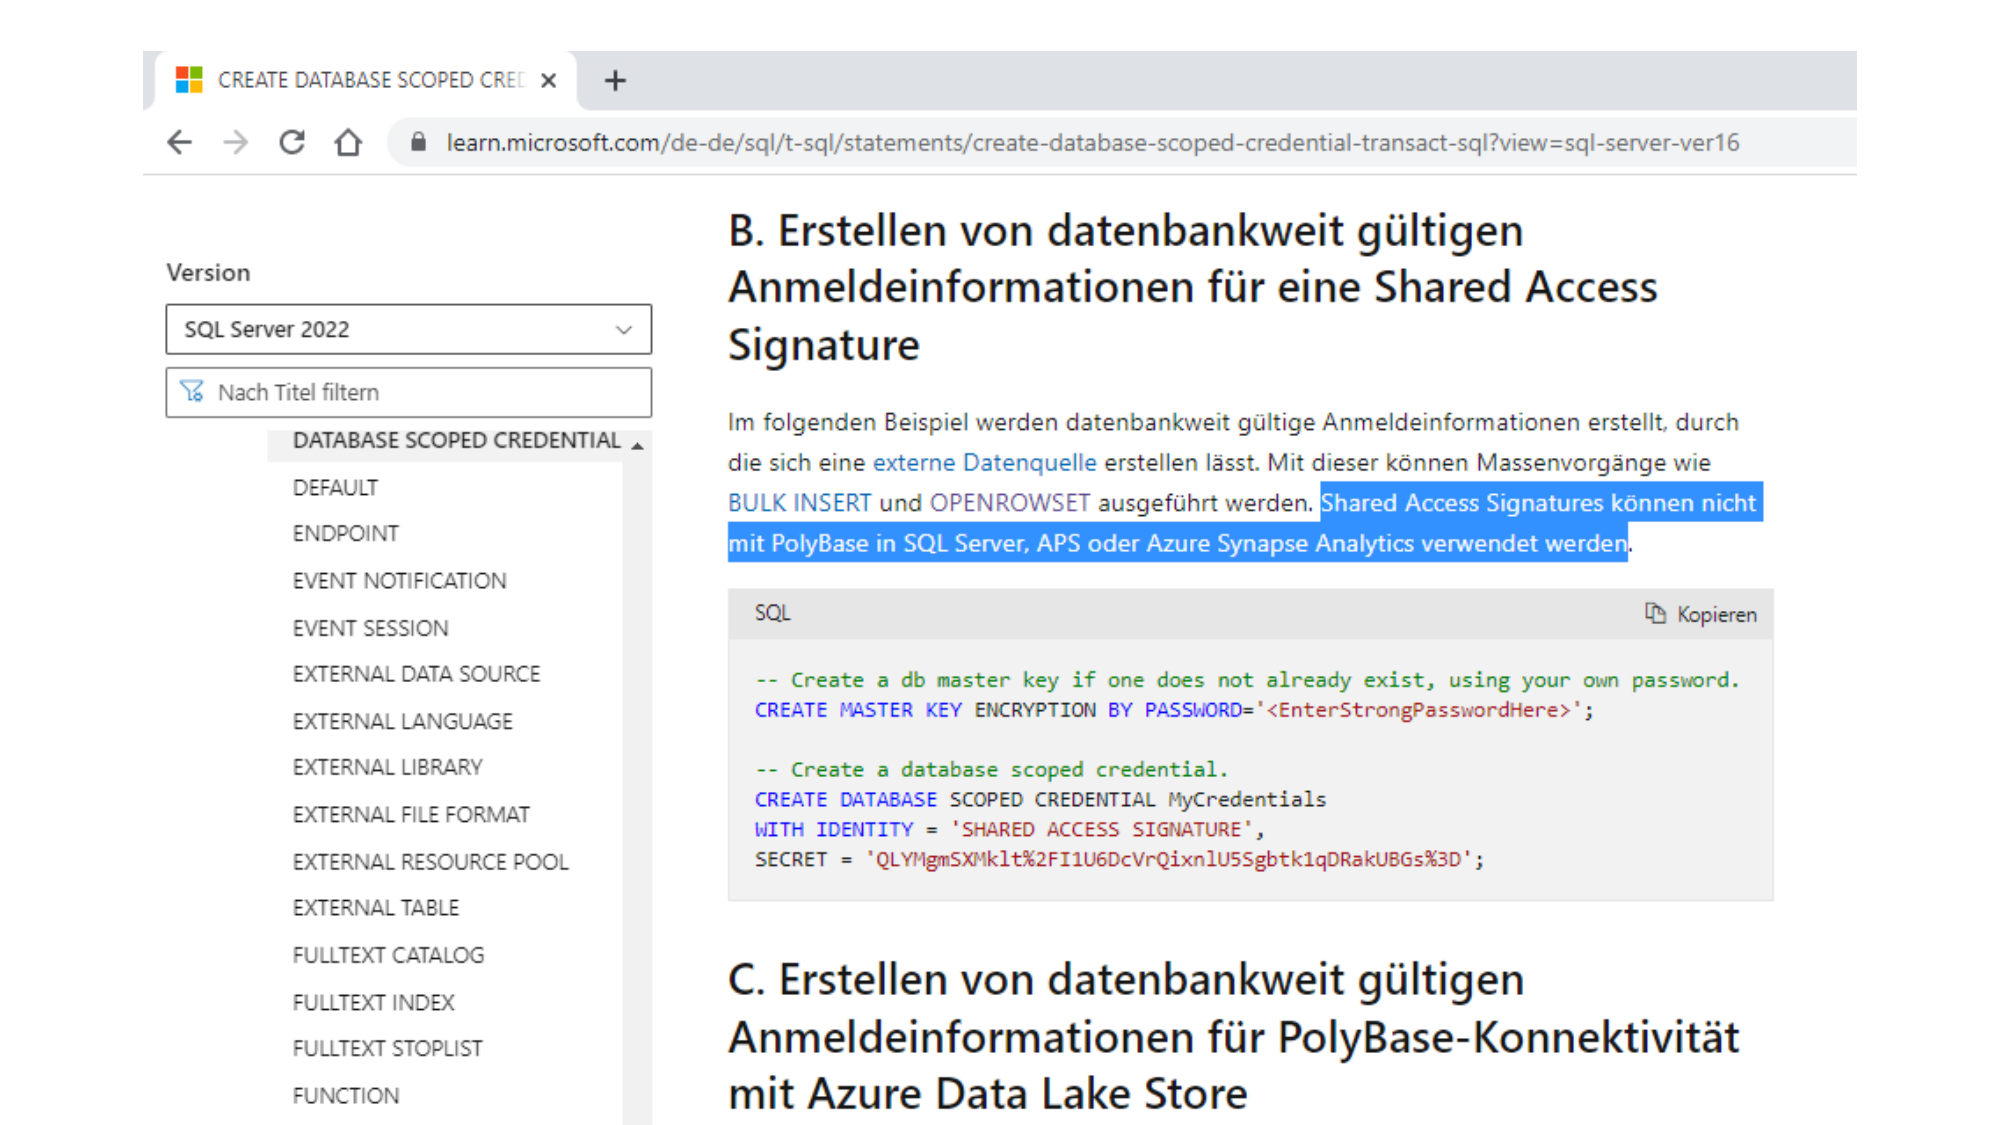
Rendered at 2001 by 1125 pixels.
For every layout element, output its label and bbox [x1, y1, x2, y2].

picture [143, 51, 1857, 1125]
